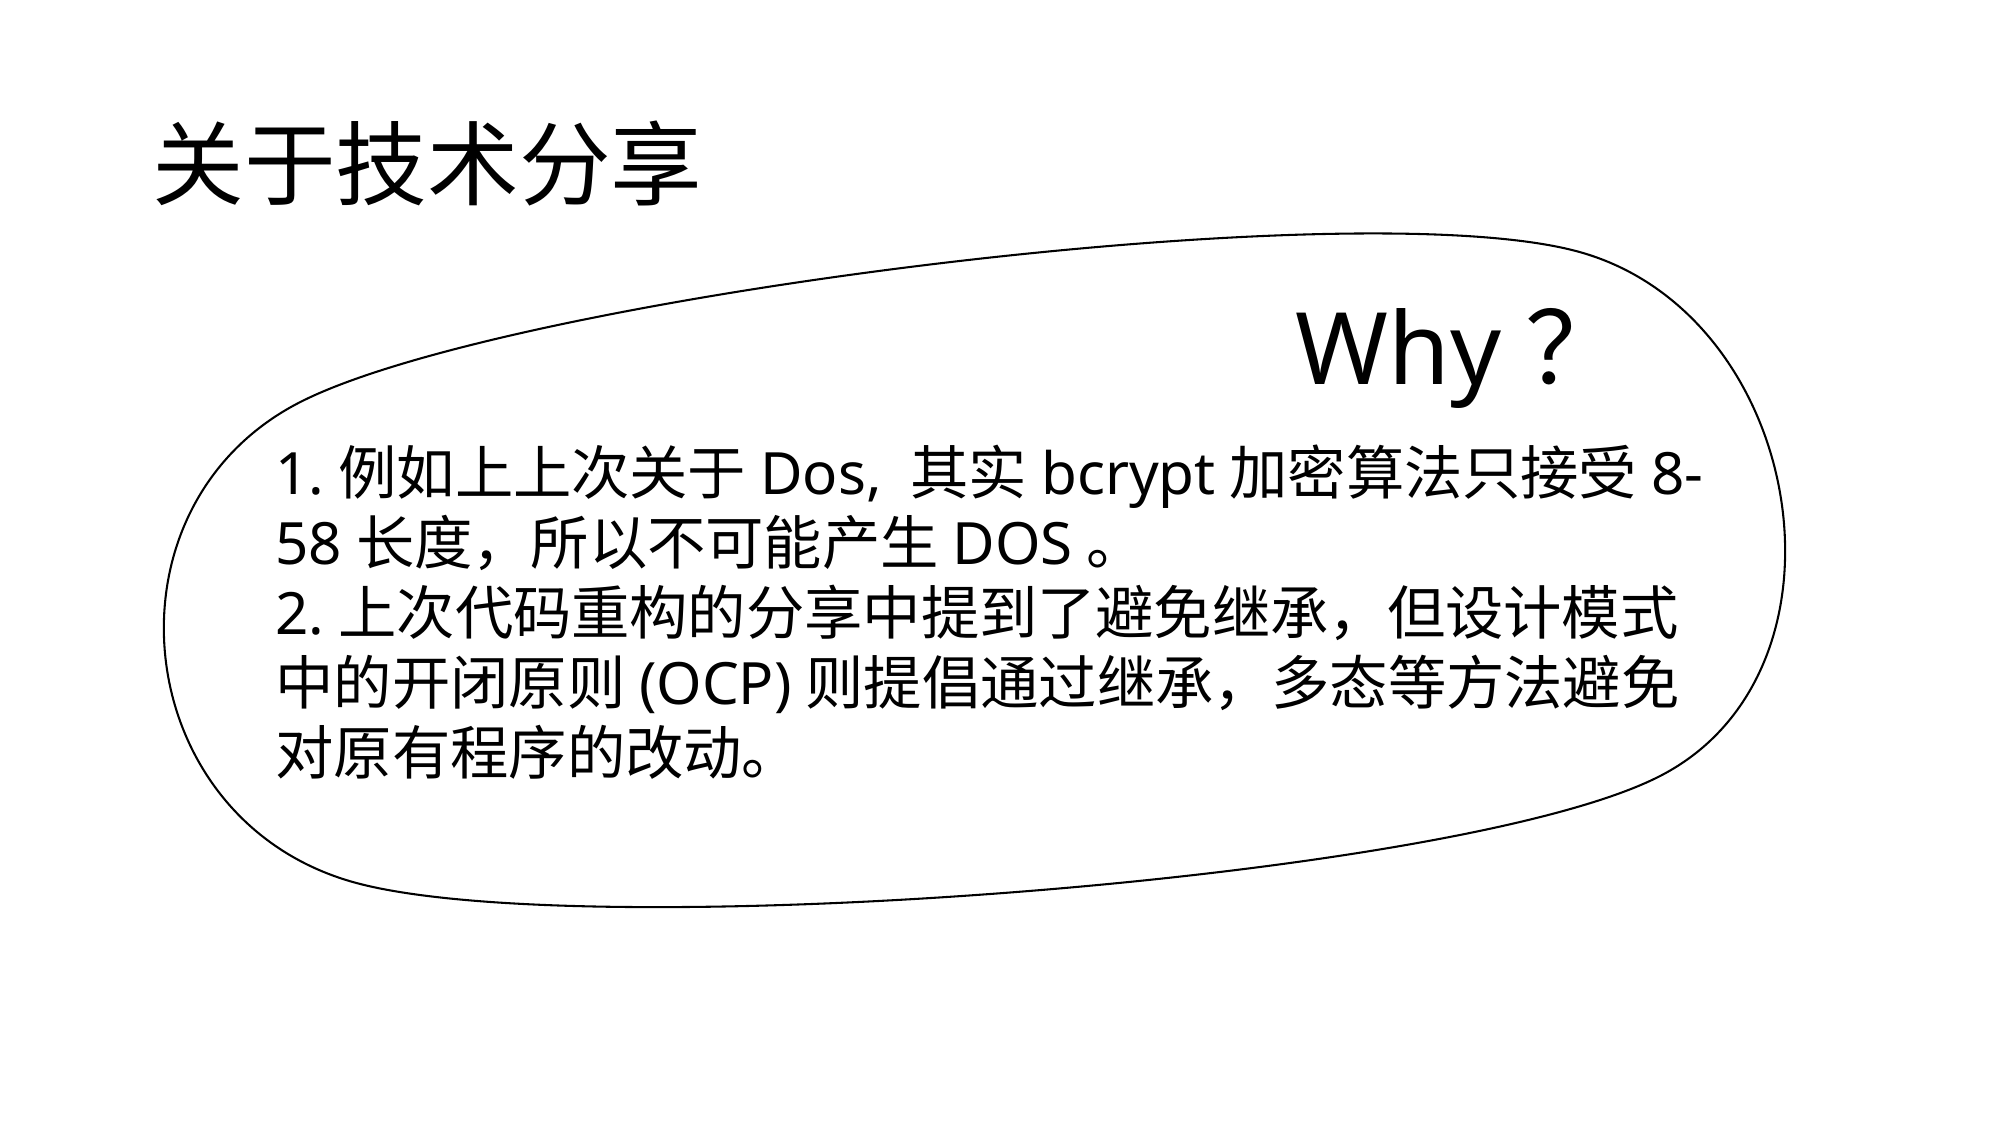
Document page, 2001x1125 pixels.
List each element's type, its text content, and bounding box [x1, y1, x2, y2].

text_box Why？ [1280, 277, 1641, 412]
title 关于技术分享 [137, 59, 1863, 278]
text_box [162, 278, 1787, 909]
text_box 1.例如上上次关于Dos, 其实bcrypt加密算法只接受8-58长度，所以不可能产生DOS。 2.上次代码重构的分享中提到了避免继承，但设计模式中的开闭原则(OCP)则提倡通过继承，多态等方法避免对原有程序的改动。 [261, 428, 1739, 794]
